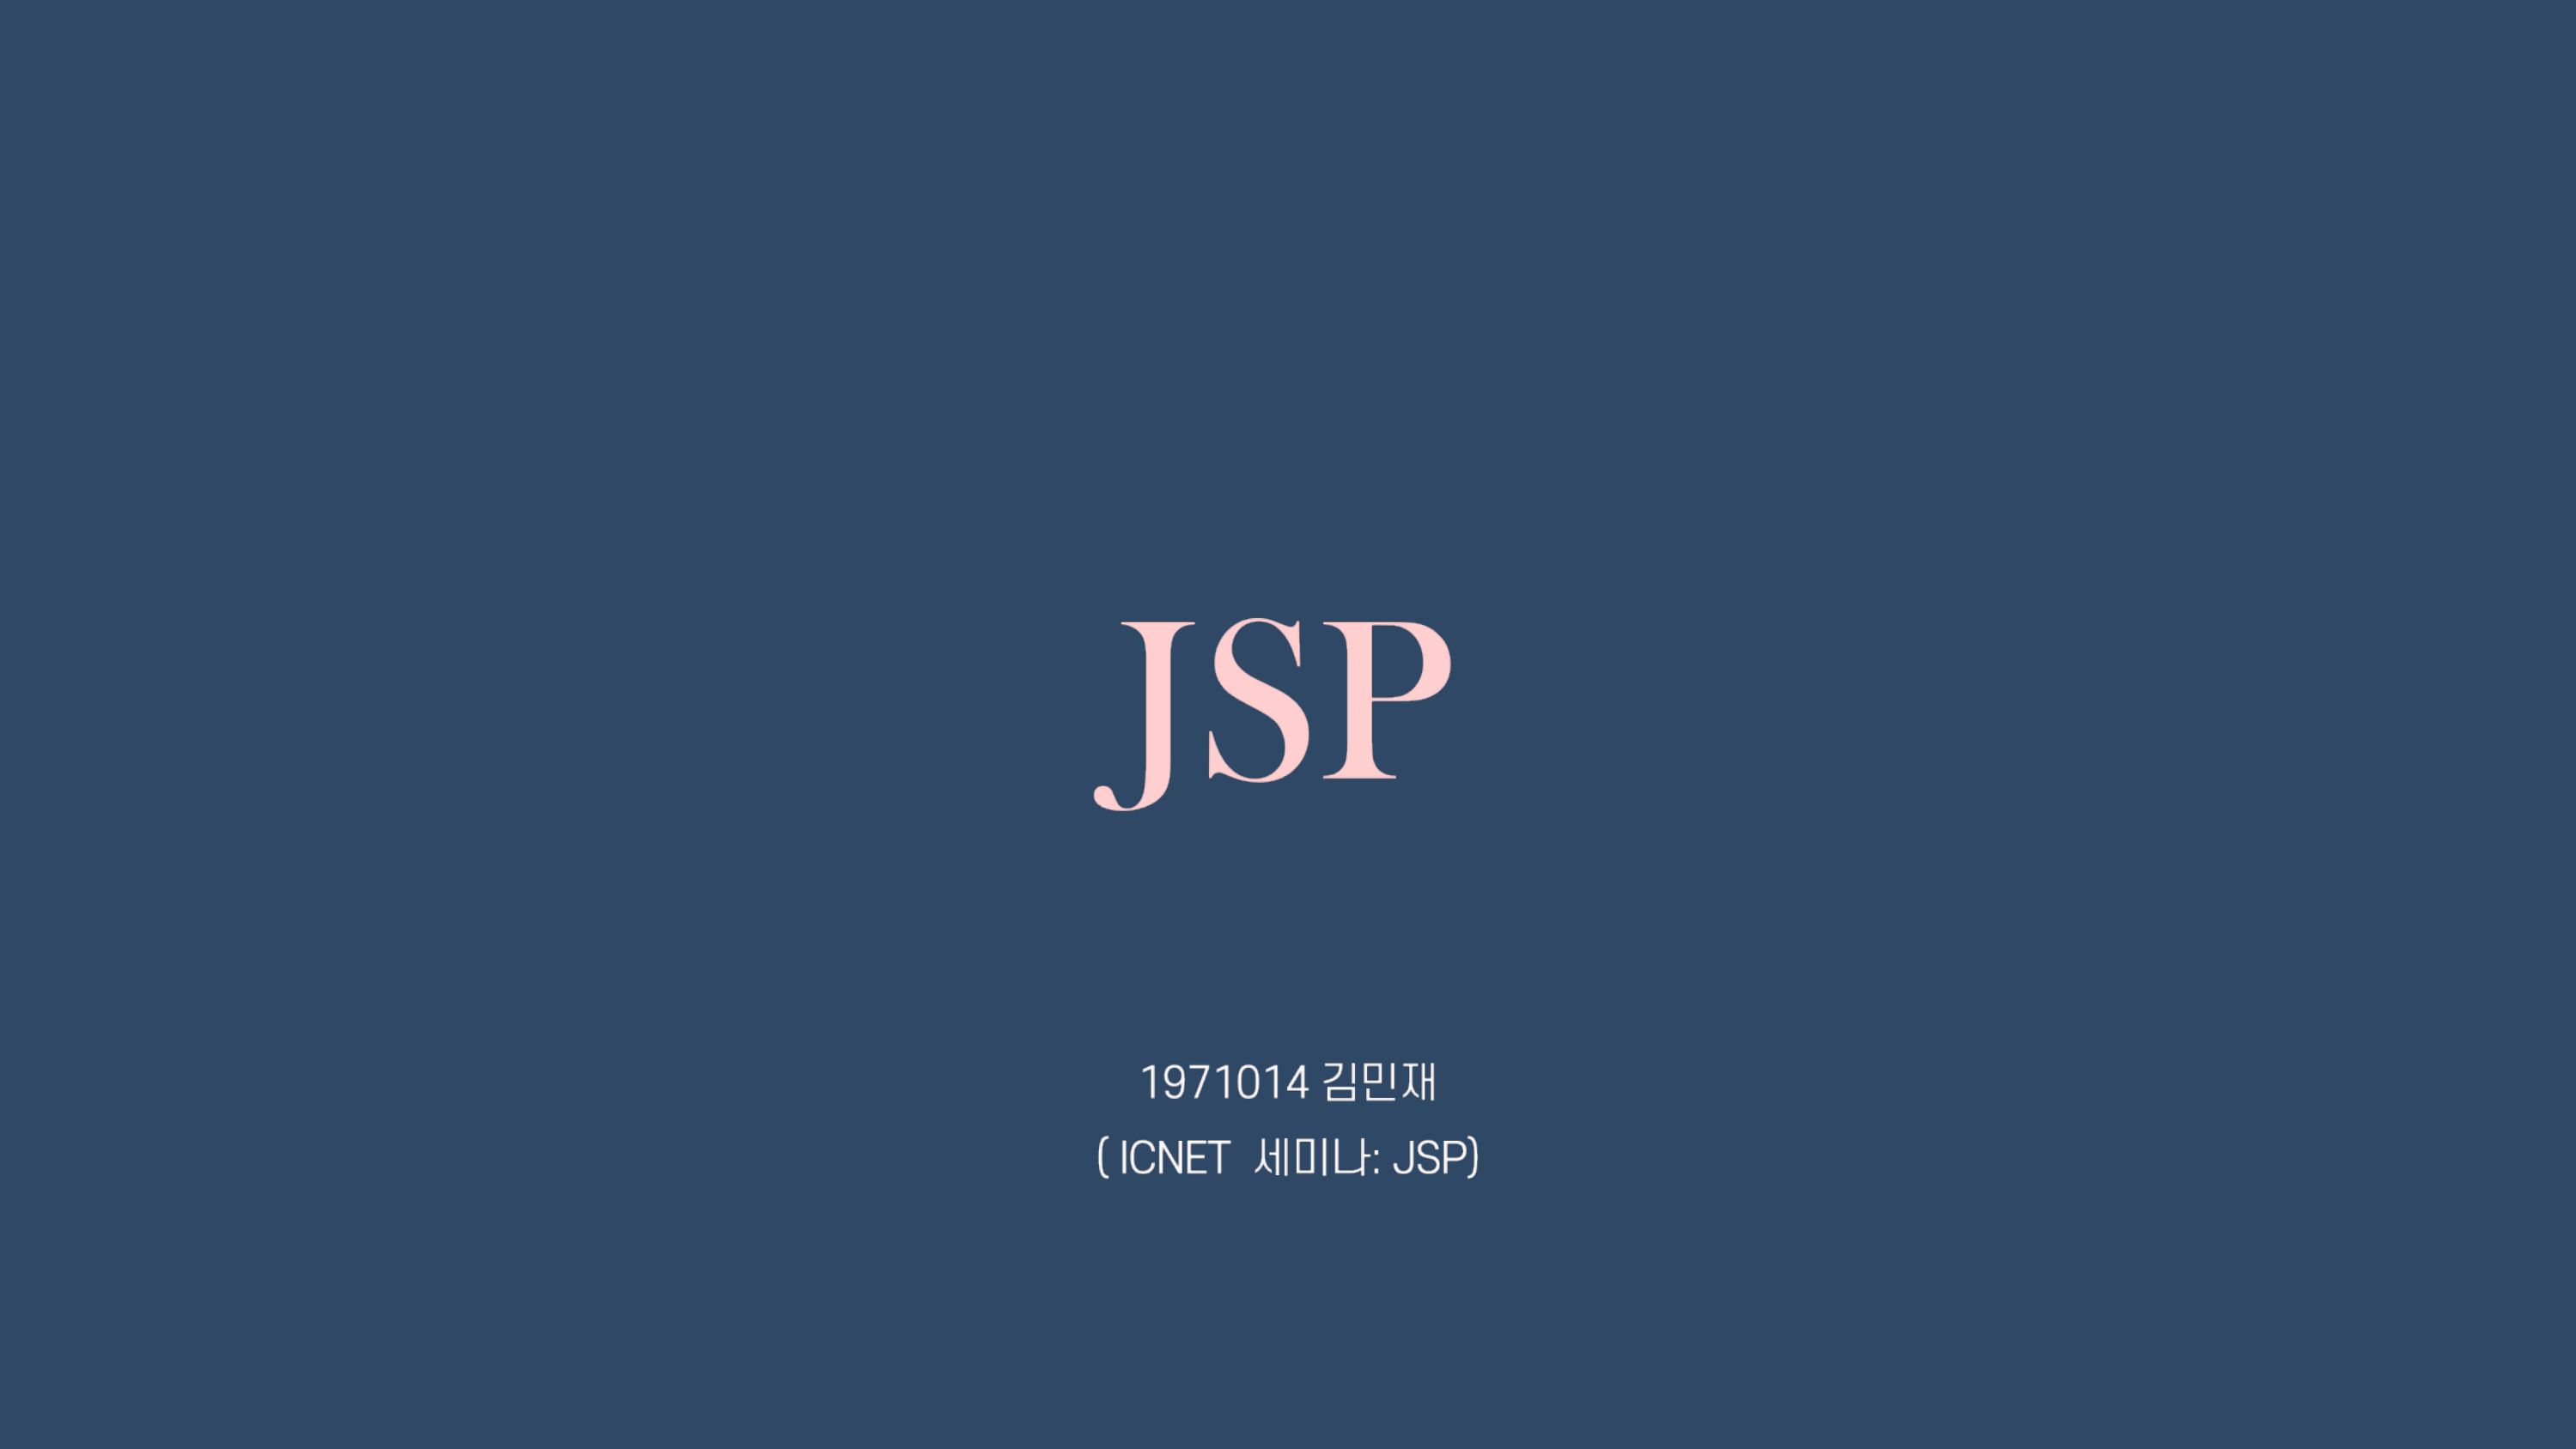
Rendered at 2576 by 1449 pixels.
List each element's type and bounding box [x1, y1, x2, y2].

picture [751, 1046, 1499, 1206]
picture [330, 506, 1560, 918]
